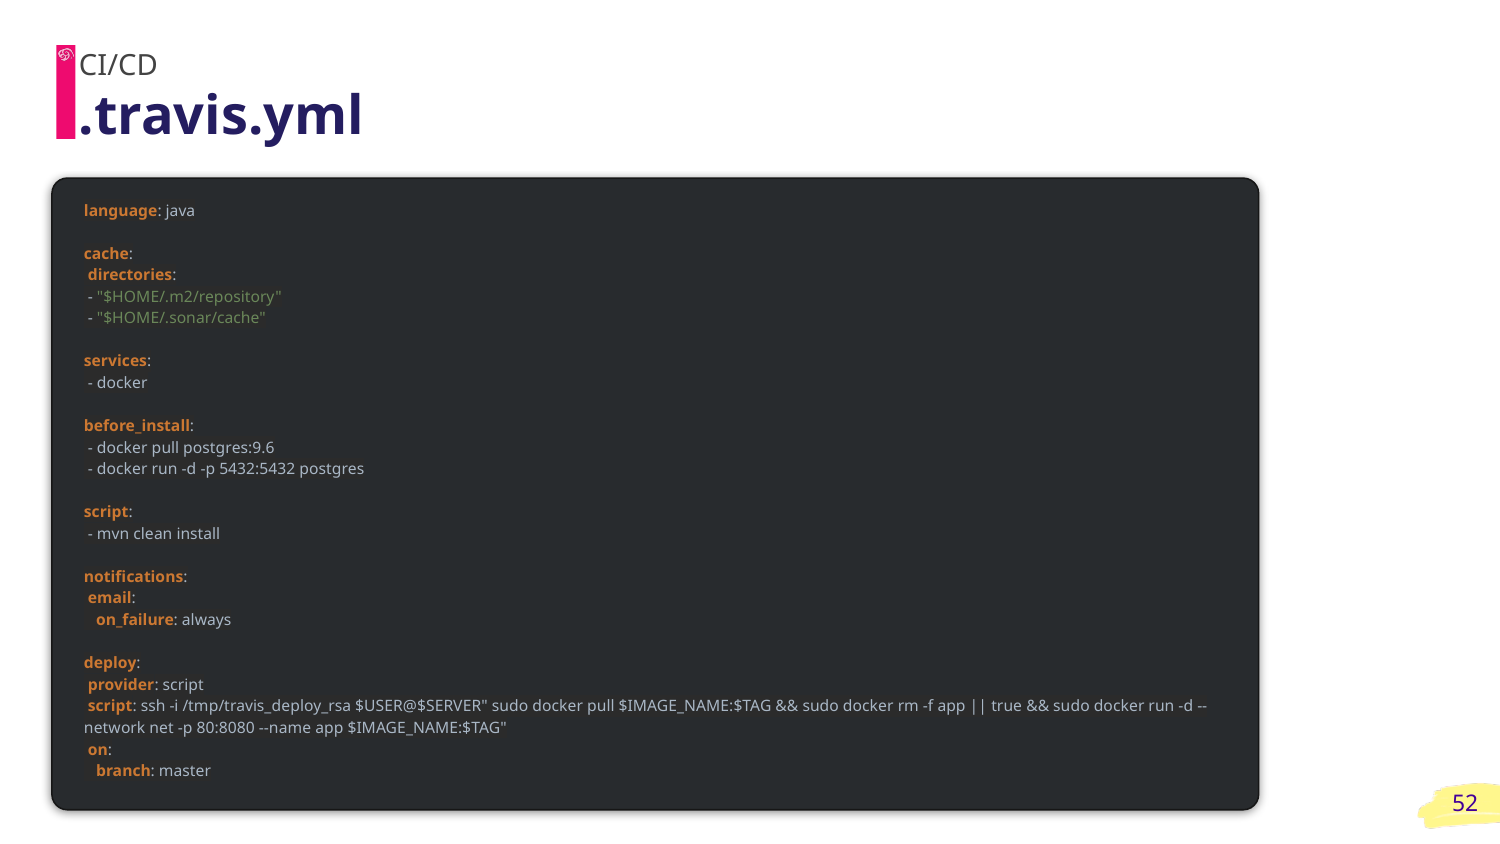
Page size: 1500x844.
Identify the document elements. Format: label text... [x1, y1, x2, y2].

title .travis.yml [63, 84, 1462, 159]
slide_number ‹#› [1403, 773, 1494, 839]
text_box language: java cache: directories: - "$HOME/.m2/repository" - "$HOME/.sonar/cache" services: - docker before_install: - docker pull postgres:9.6 - docker run -d -p 5432:5432 postgres script: - mvn clean install notifications: email: on_failure: always deploy: provider: script script: ssh -i /tmp/travis_deploy_rsa $USER@$SERVER" sudo docker pull $IMAGE_NAME:$TAG && sudo docker rm -f app || true && sudo docker run -d --network net -p 80:8080 --name app $IMAGE_NAME:$TAG" on: branch: master [51, 178, 1259, 810]
picture [1494, 782, 1500, 830]
title CI/CD [63, 44, 1462, 84]
